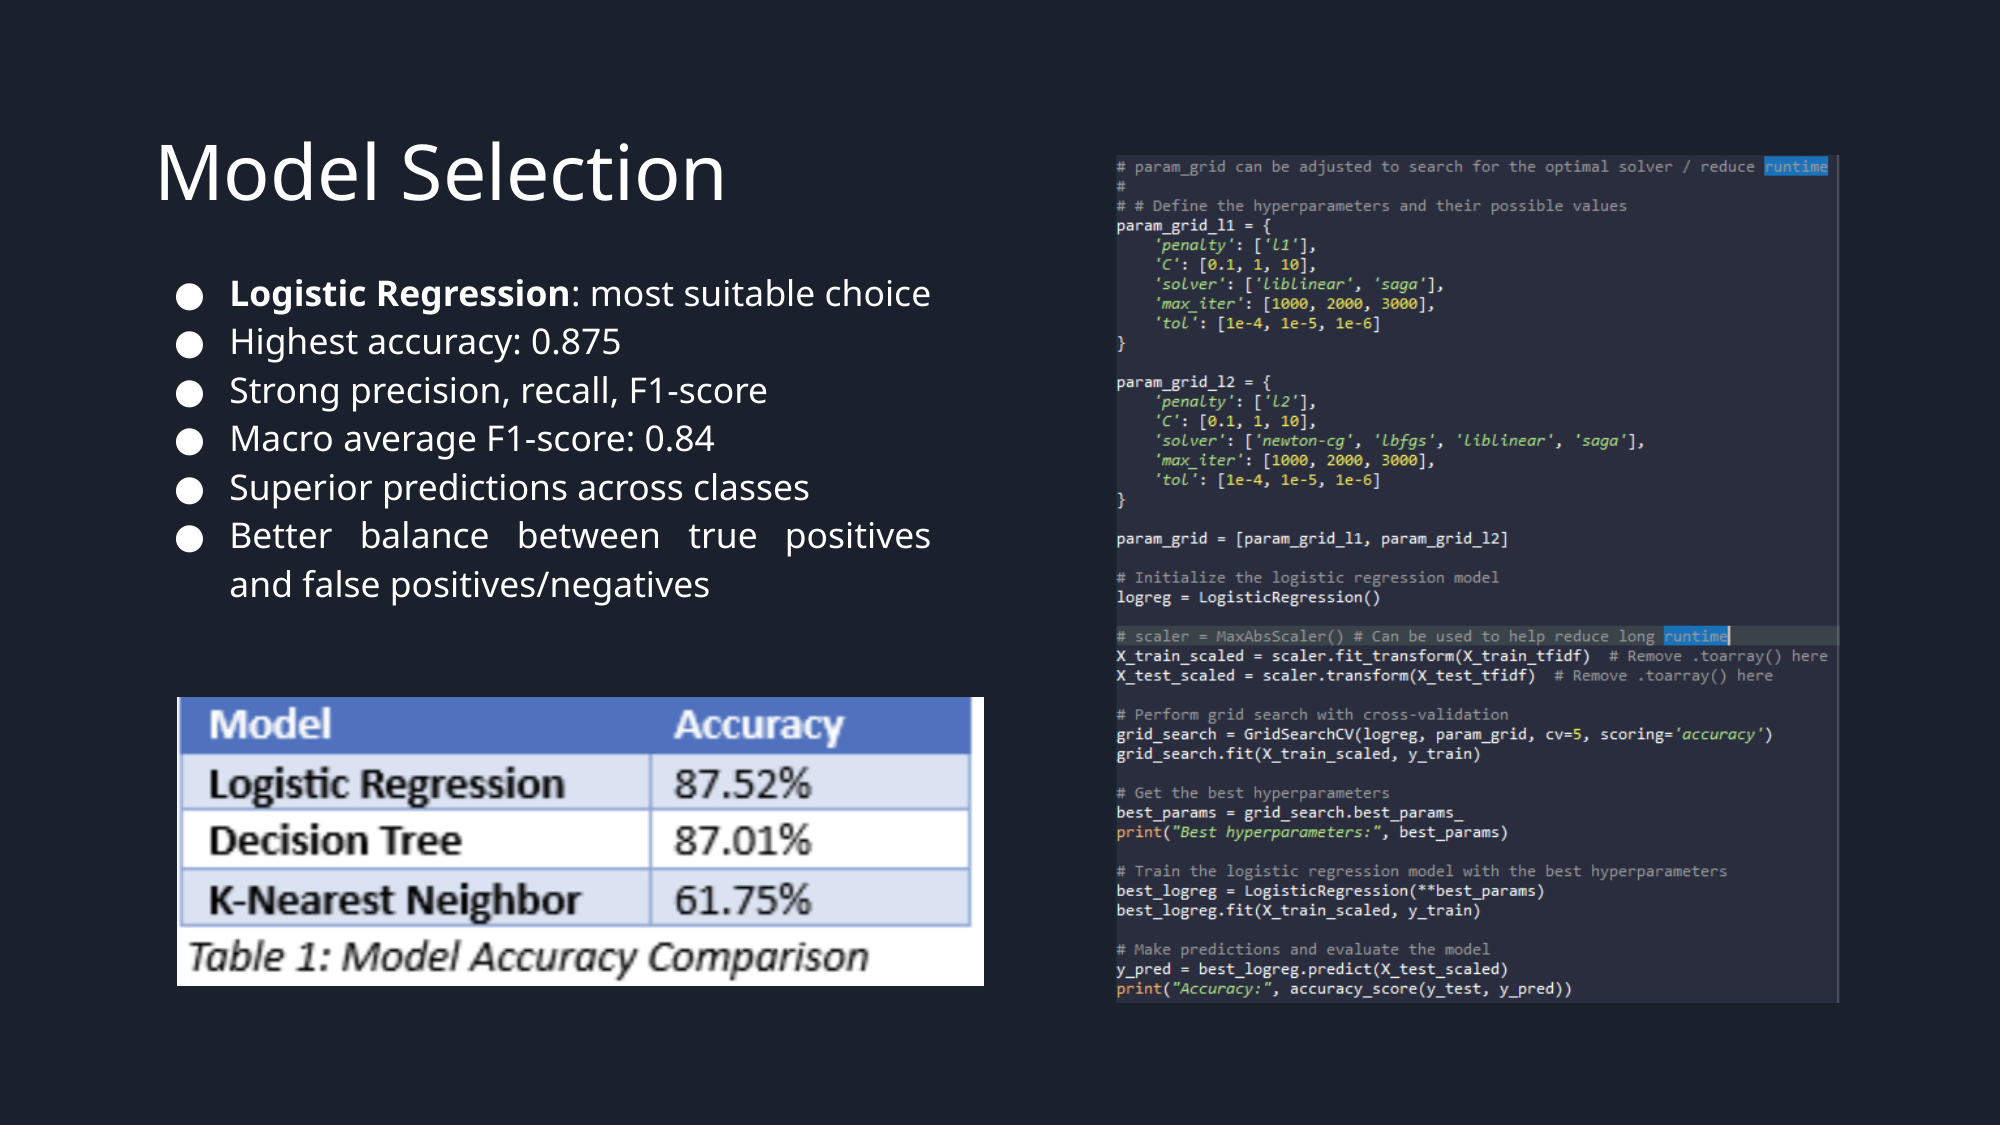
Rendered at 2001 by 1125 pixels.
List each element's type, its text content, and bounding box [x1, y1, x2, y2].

picture [1113, 155, 1840, 1003]
list Logistic Regression: most suitable choice Highest accuracy: 0.875 Strong precision, recall, F1-score Macro average F1-score: 0.84 Superior predictions across classes Better balance between true positives and false positives/negatives [139, 257, 947, 1092]
title Model Selection [139, 44, 1850, 223]
picture [176, 697, 984, 986]
